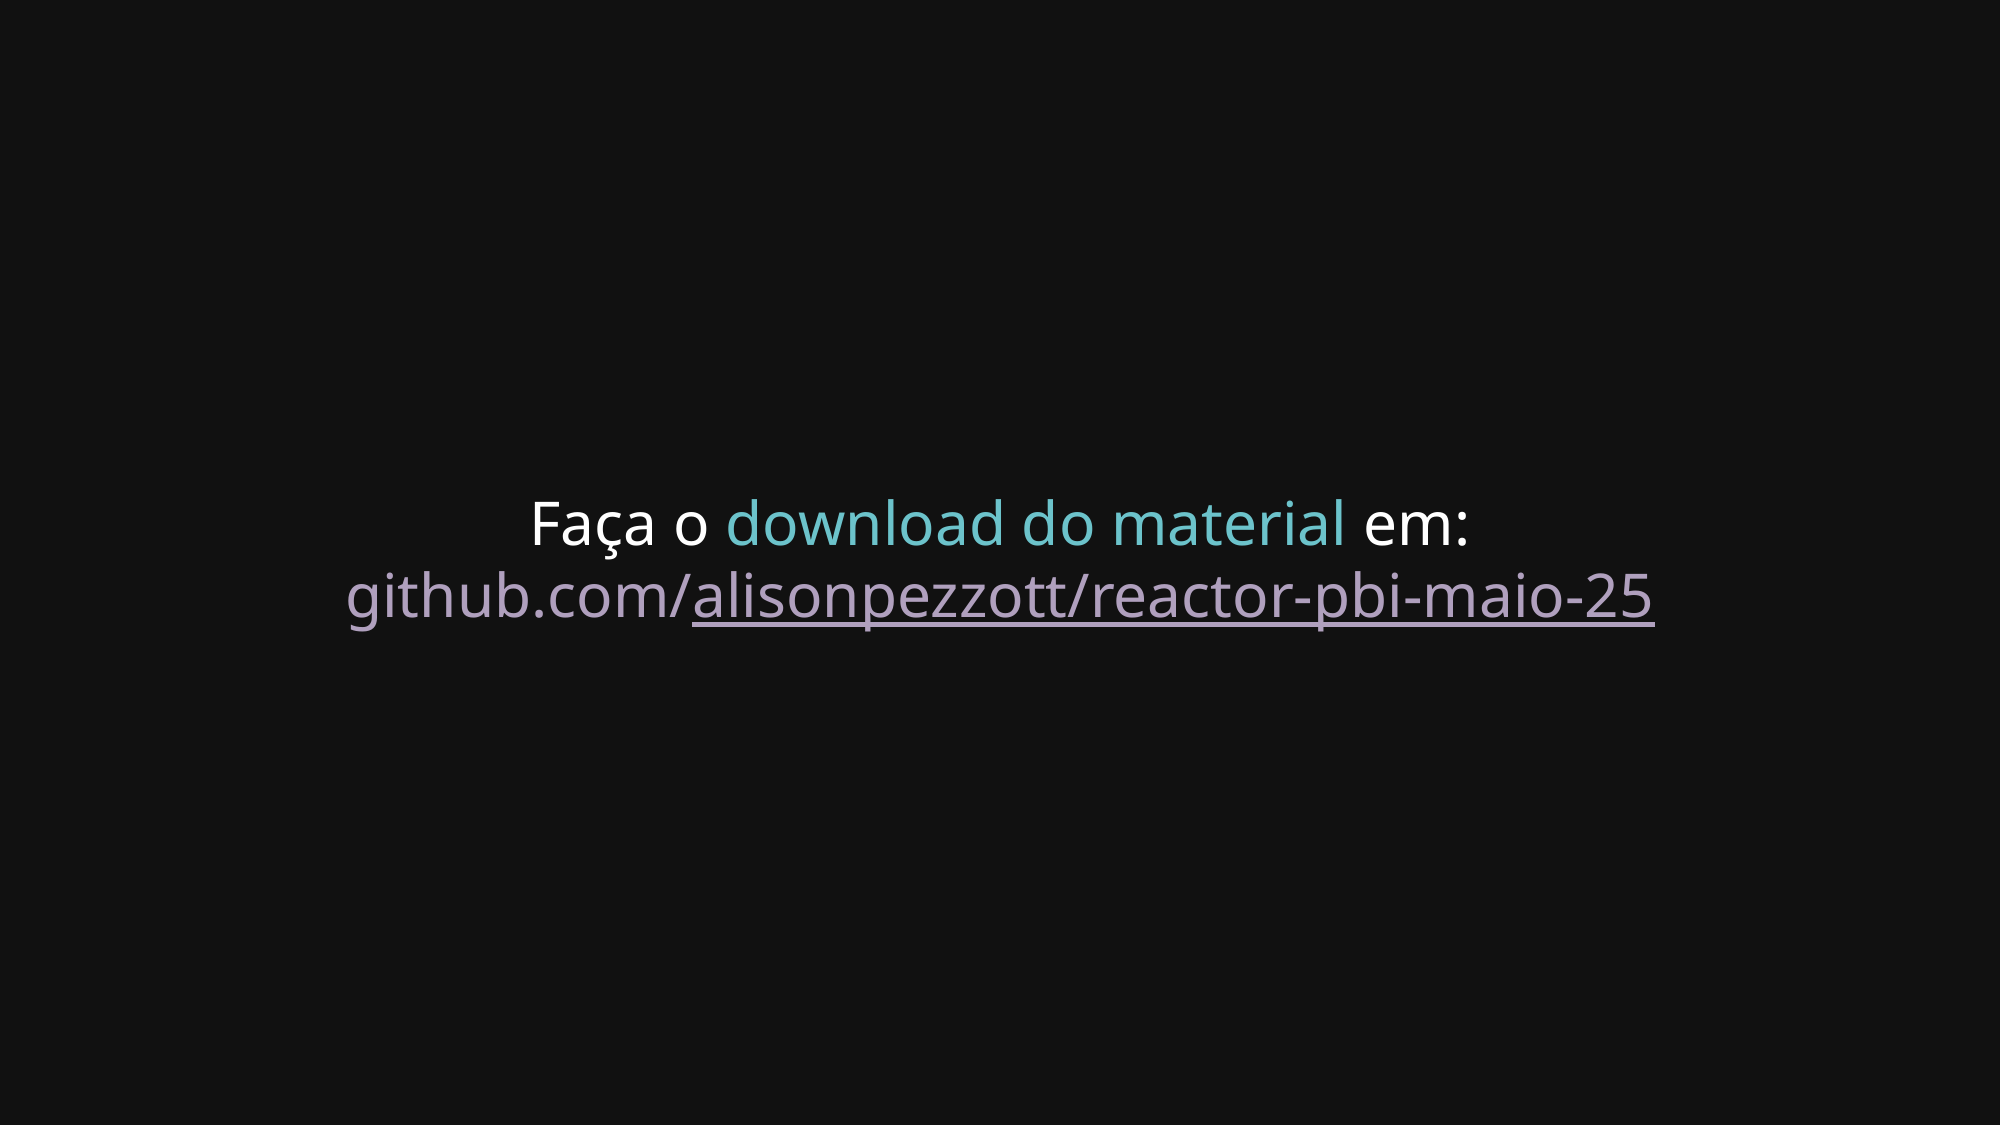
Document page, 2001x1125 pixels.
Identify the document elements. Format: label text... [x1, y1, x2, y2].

title Faça o download do material em: github.com/alisonpezzott/reactor-pbi-maio-25 [320, 453, 1680, 672]
